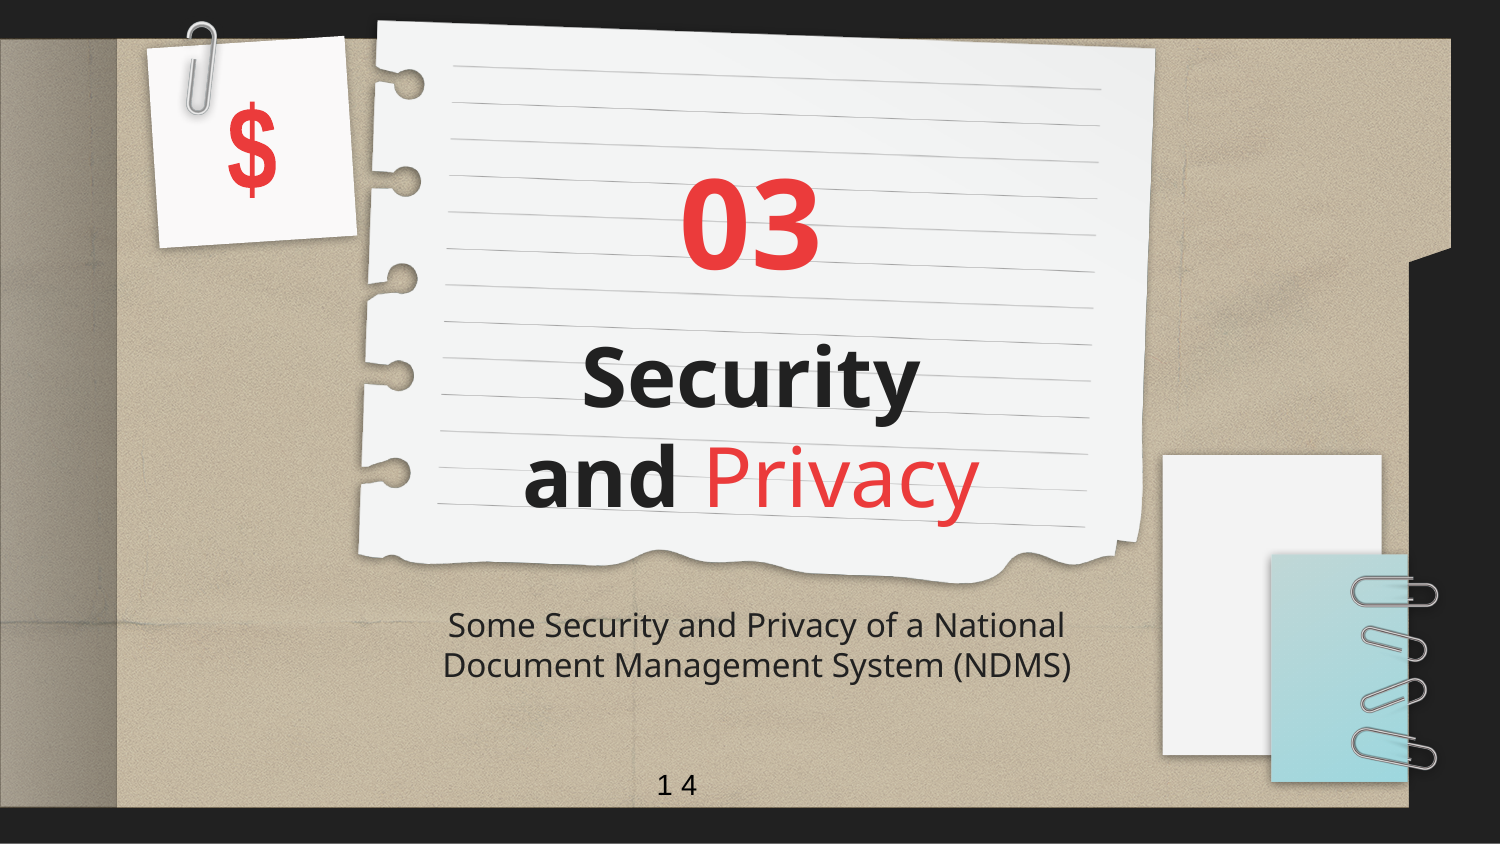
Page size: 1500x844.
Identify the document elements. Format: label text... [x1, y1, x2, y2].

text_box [146, 21, 358, 249]
text_box [1162, 455, 1382, 756]
picture [359, 20, 1158, 590]
subtitle Some Security and Privacy of a National Document Management System (NDMS) [397, 589, 1117, 715]
text_box 1 4 [618, 755, 728, 813]
picture [1241, 555, 1469, 782]
